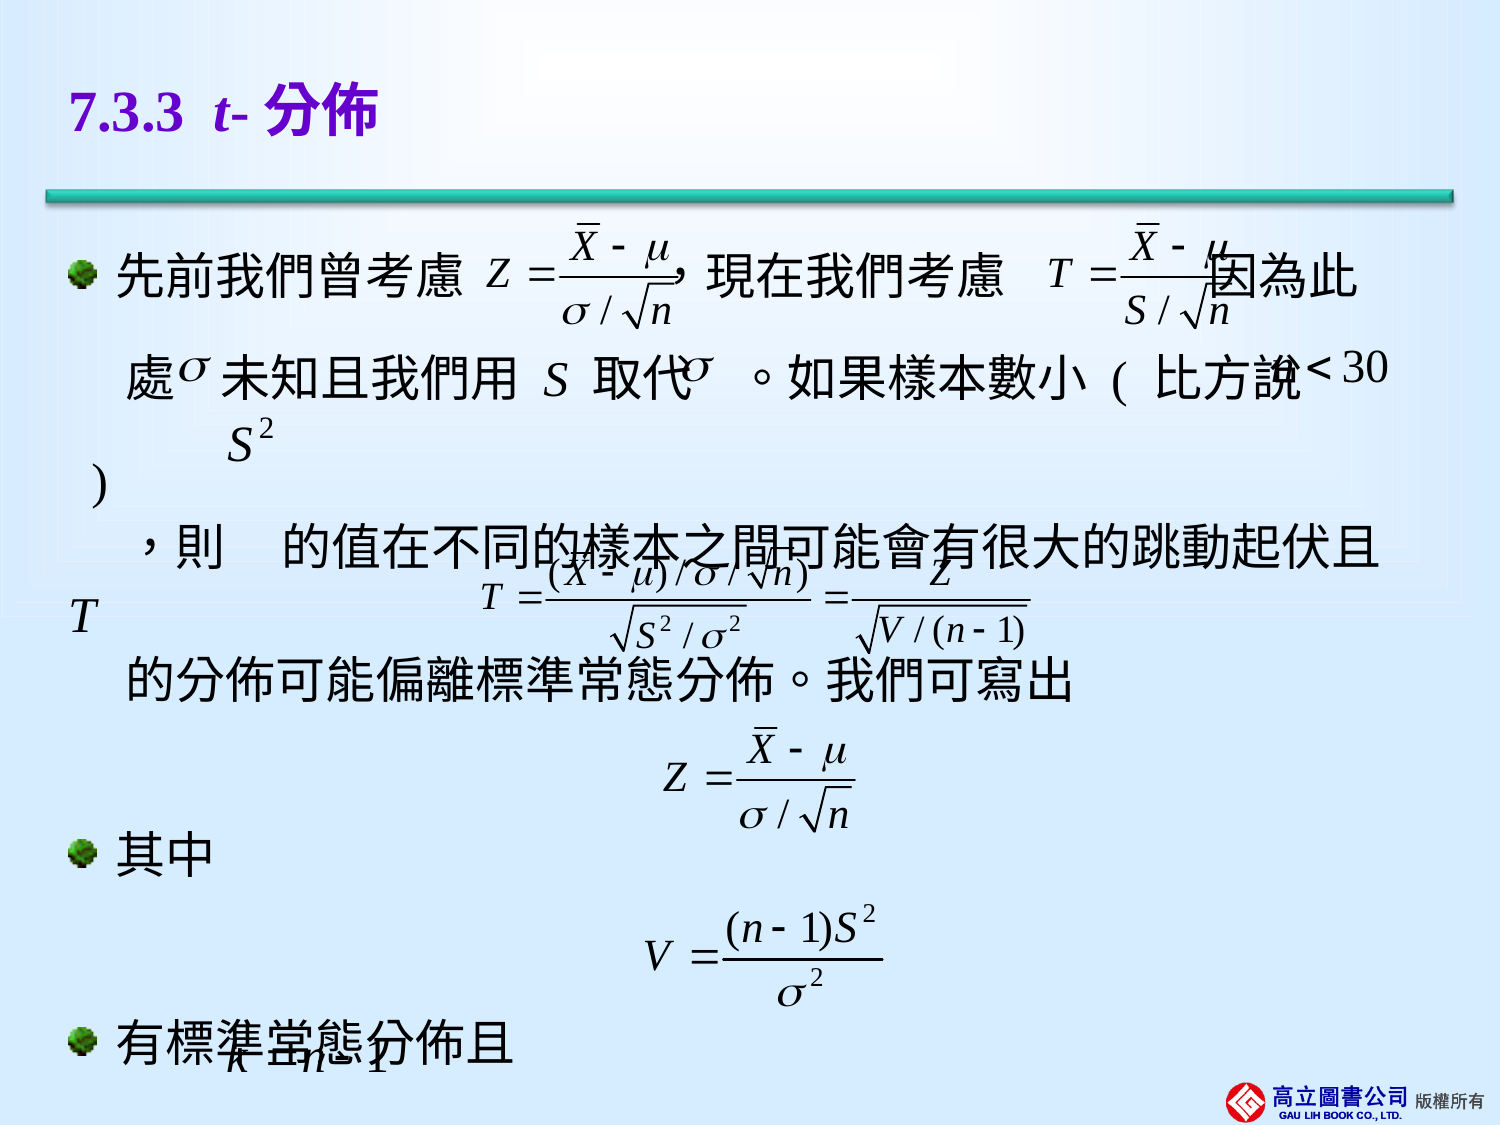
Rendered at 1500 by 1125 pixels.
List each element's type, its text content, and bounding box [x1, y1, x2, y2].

list 先前我們曾考慮 ，現在我們考慮 因為此 處 未知且我們用 S 取代 。如果樣本數小 ( 比方說 ) ，則 的值在不同的樣本之間可能會有很大的跳動起伏且 T 的分佈可能偏離標準常態分佈。我們可寫出 其中 有標準常態分佈且 是有 個自由度的卡方分佈。 [53, 219, 1447, 1083]
picture [1226, 1076, 1500, 1125]
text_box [1262, 340, 1400, 403]
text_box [674, 346, 727, 395]
picture [37, 184, 1462, 216]
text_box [477, 212, 689, 337]
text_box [218, 1025, 392, 1085]
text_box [639, 892, 892, 1018]
picture [68, 260, 97, 289]
picture [68, 1027, 97, 1056]
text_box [1041, 212, 1250, 337]
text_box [475, 538, 1040, 664]
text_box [170, 346, 223, 395]
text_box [218, 403, 286, 475]
picture [68, 839, 97, 868]
title 7.3.3 t-分佈 [53, 42, 1447, 173]
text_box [655, 715, 867, 841]
